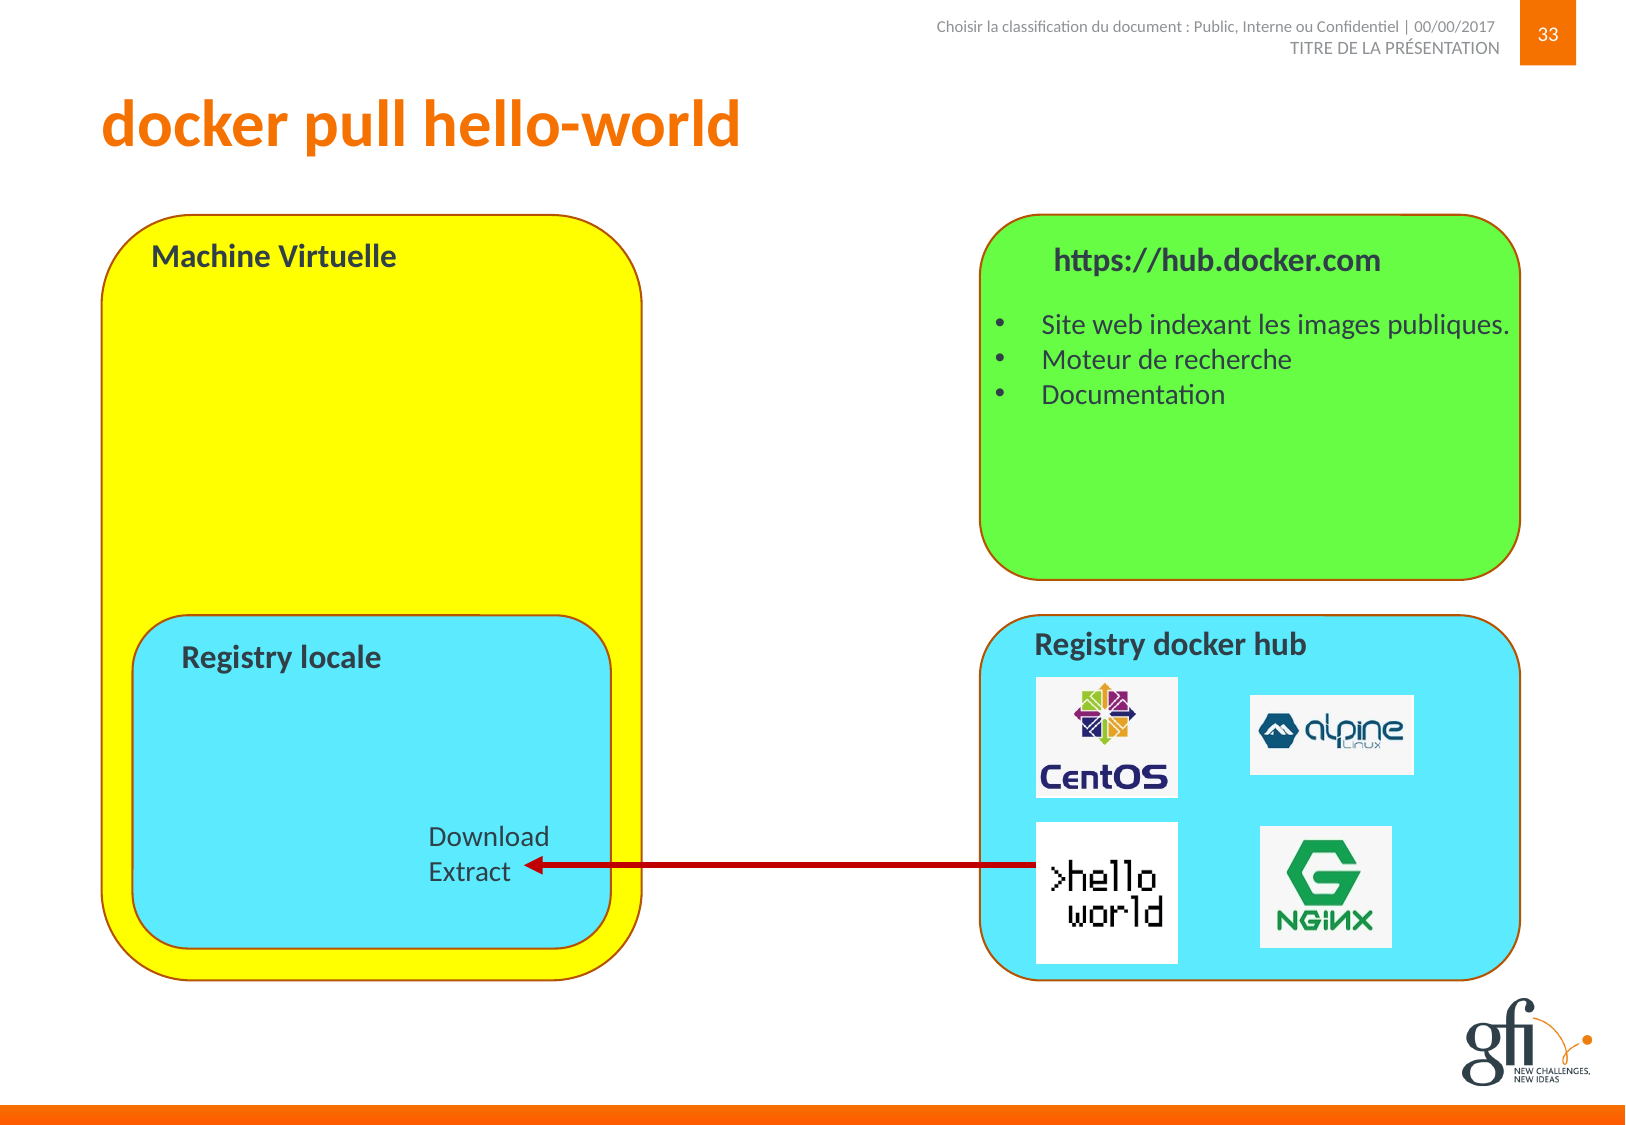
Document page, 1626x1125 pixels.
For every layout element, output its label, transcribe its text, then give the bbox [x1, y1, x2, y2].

title docker pull hello-world [101, 68, 1515, 182]
picture [1260, 826, 1392, 949]
text_box [978, 213, 1522, 581]
text_box Registry locale [166, 627, 397, 683]
text_box https://hub.docker.com [1038, 230, 1398, 285]
text_box [131, 614, 612, 950]
picture [1462, 998, 1592, 1090]
footer TITRE DE LA PRÉSENTATION [557, 16, 1515, 67]
text_box Download Extract [414, 809, 602, 895]
picture [1250, 695, 1414, 775]
text_box [978, 614, 1522, 982]
picture [1036, 677, 1178, 798]
text_box [100, 213, 643, 982]
text_box Site web indexant les images publiques. Moteur de recherche Documentation [979, 297, 1542, 418]
slide_number 33 [1520, 0, 1577, 66]
text_box Registry docker hub [1019, 615, 1323, 670]
picture [1036, 822, 1178, 964]
text_box Machine Virtuelle [136, 227, 413, 282]
